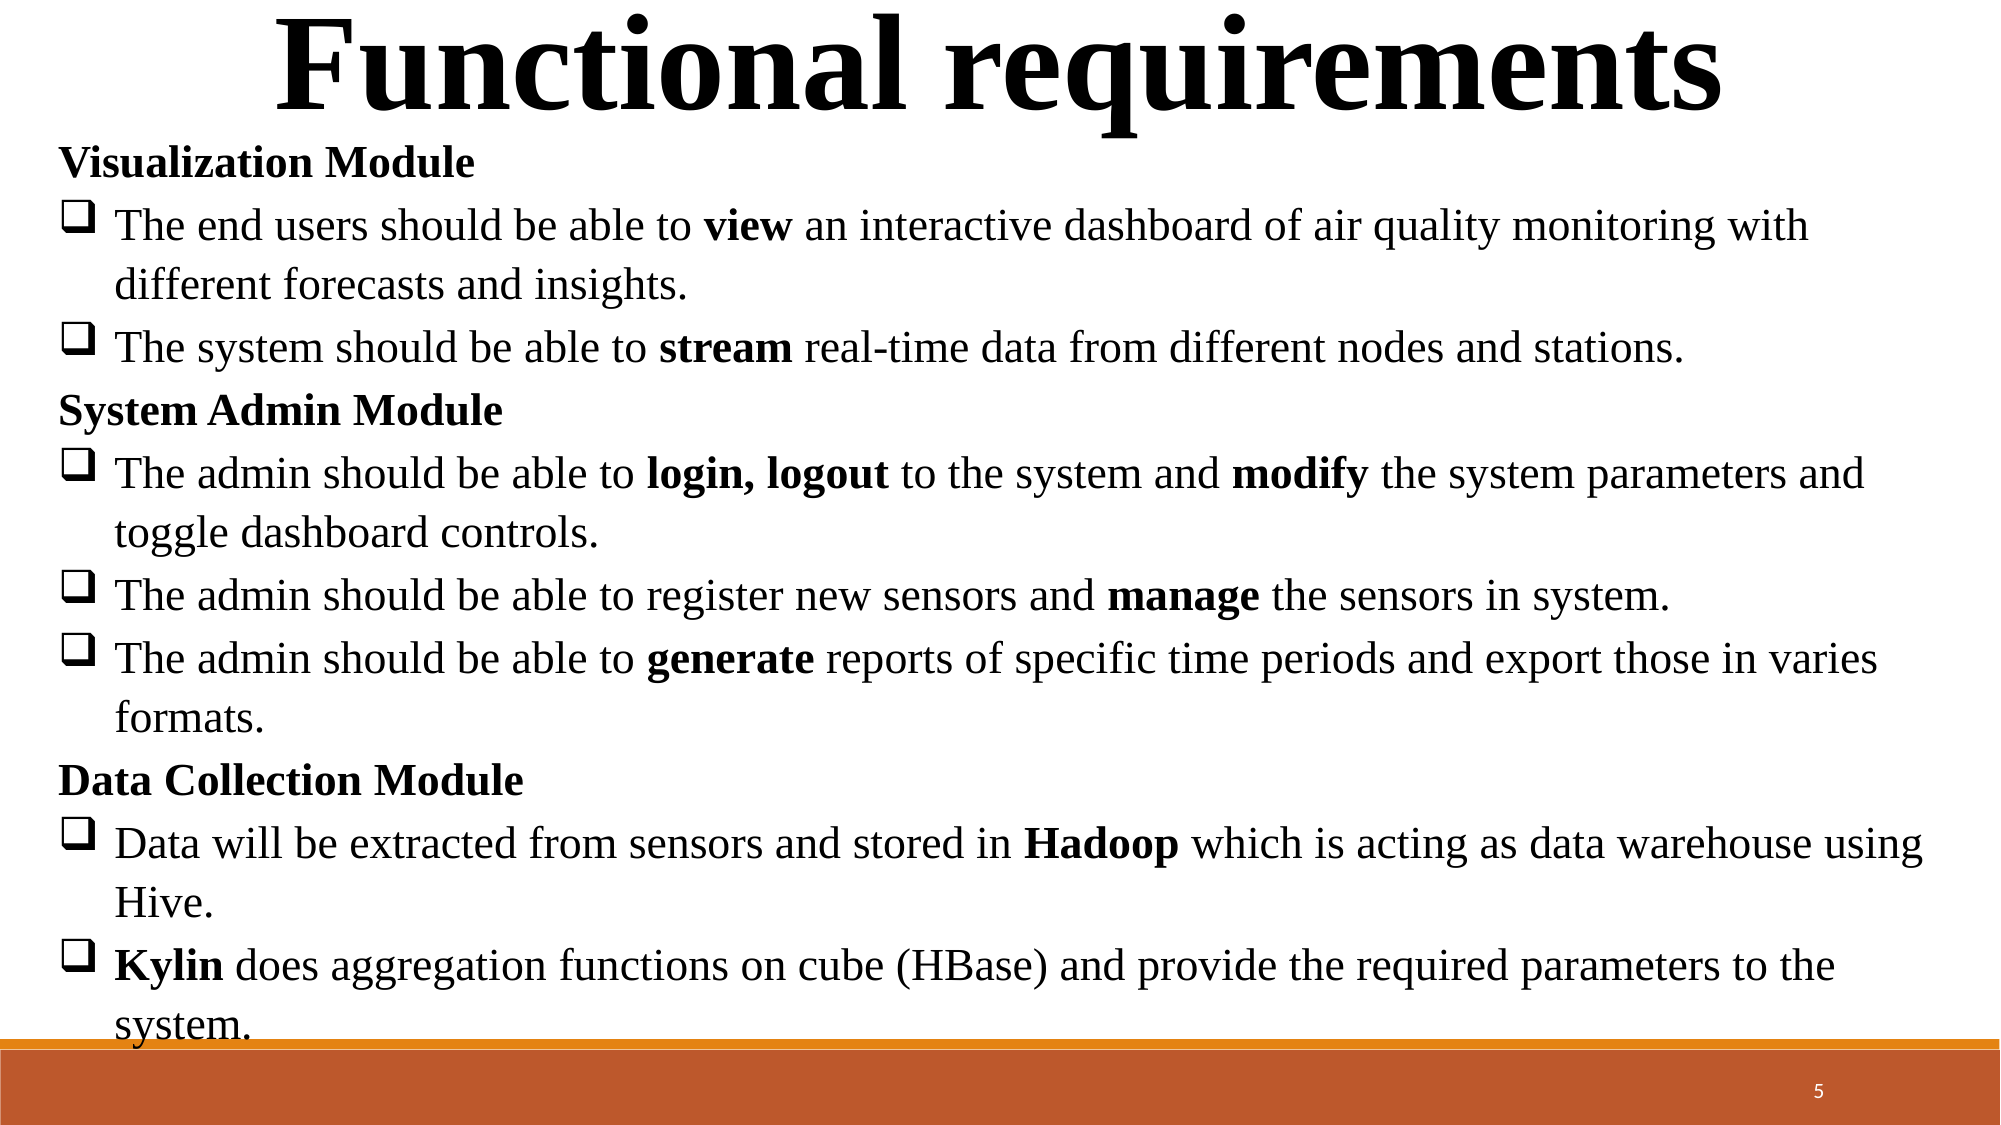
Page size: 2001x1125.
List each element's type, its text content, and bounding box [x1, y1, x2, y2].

title Functional requirements [0, 0, 2000, 146]
text_box Visualization Module The end users should be able to view an interactive dashboard of air quality monitoring with different forecasts and insights. The system should be able to stream real-time data from different nodes and stations. System Admin Module The admin should be able to login, logout to the system and modify the system parameters and toggle dashboard controls. The admin should be able to register new sensors and manage the sensors in system. The admin should be able to generate reports of specific time periods and export those in varies formats. Data Collection Module Data will be extracted from sensors and stored in Hadoop which is acting as data warehouse using Hive. Kylin does aggregation functions on cube (HBase) and provide the required parameters to the system. [43, 120, 1981, 1119]
